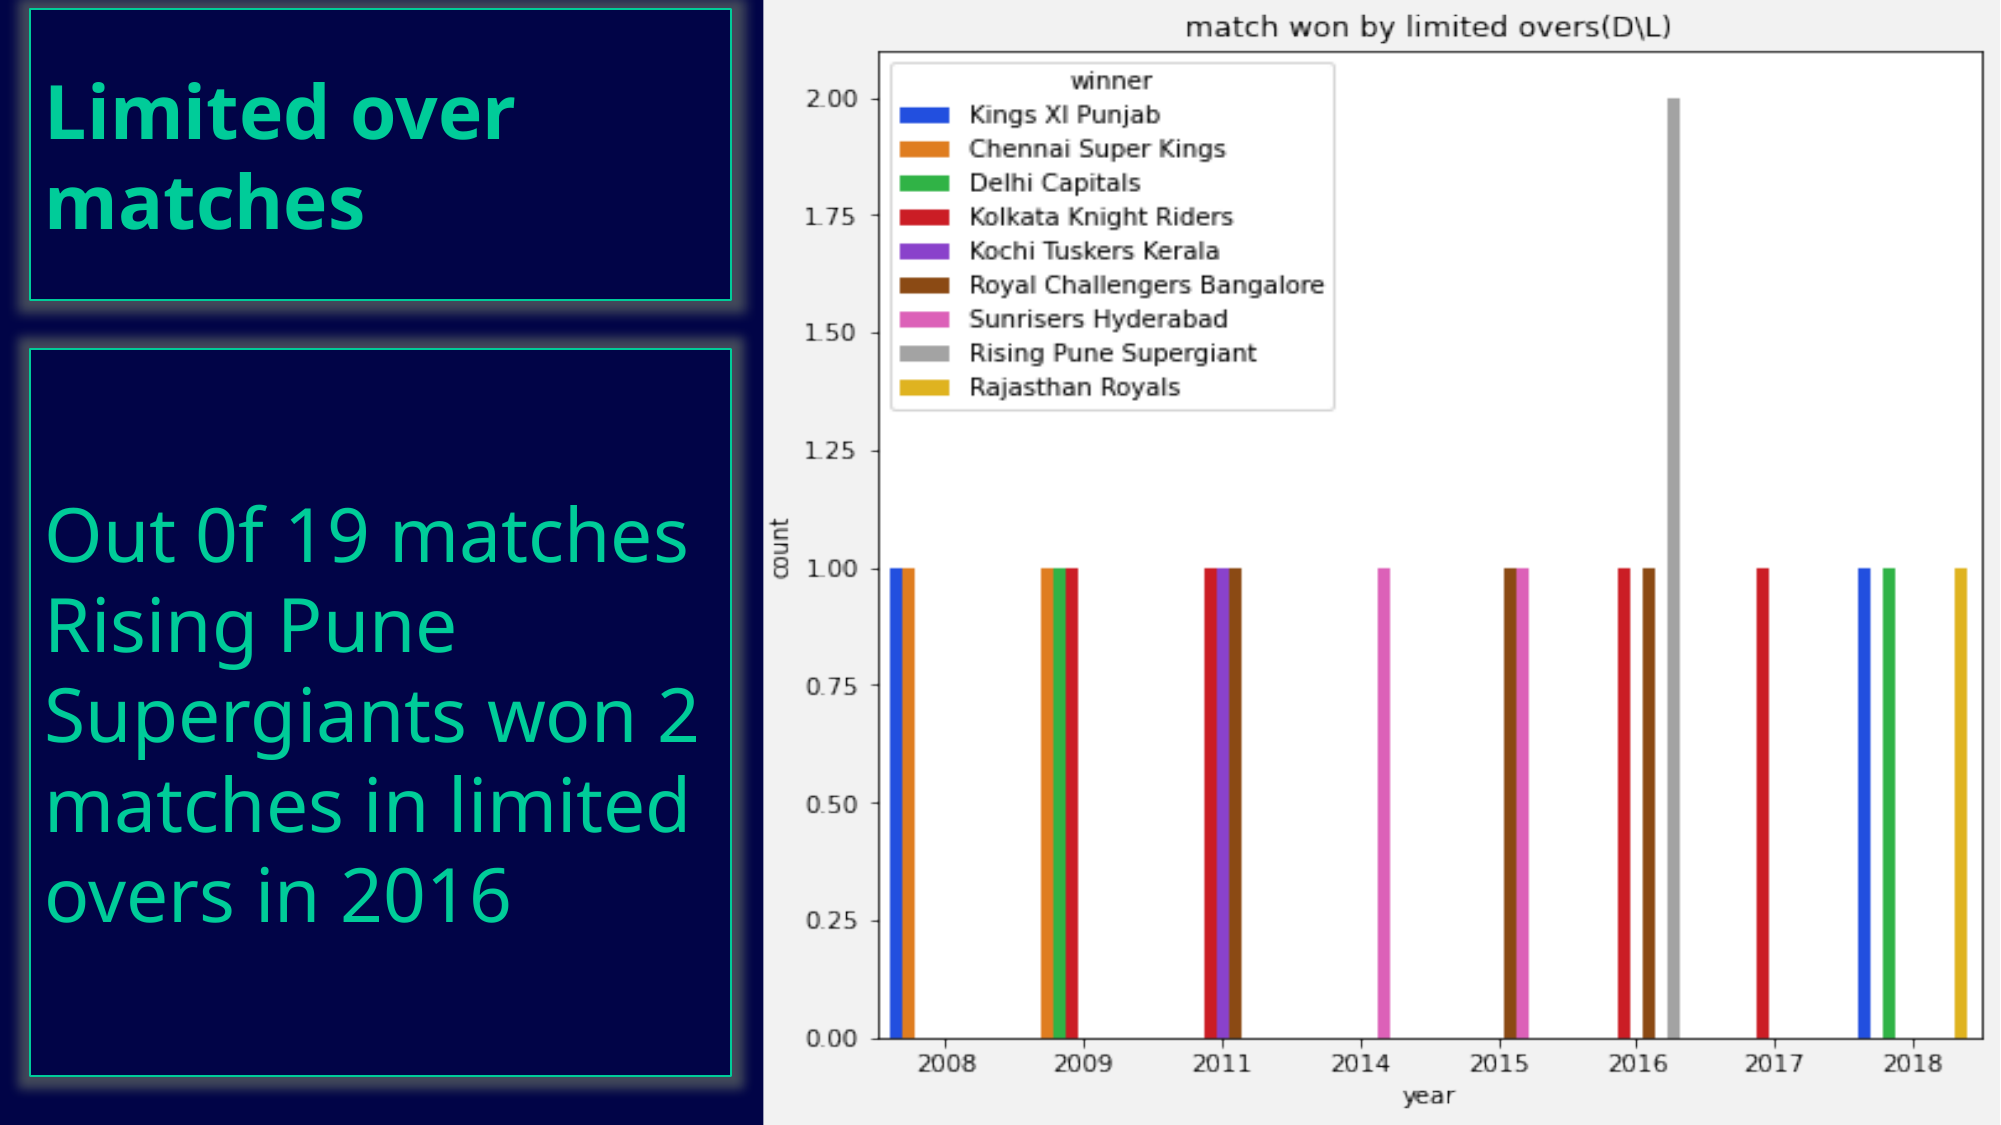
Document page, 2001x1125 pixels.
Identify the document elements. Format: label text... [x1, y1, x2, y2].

text_box Limited over matches [29, 8, 732, 301]
text_box Out 0f 19 matches Rising Pune Supergiants won 2 matches in limited overs in 2016 [29, 348, 732, 1077]
picture [752, 0, 2000, 1125]
text_box [0, 0, 752, 1125]
